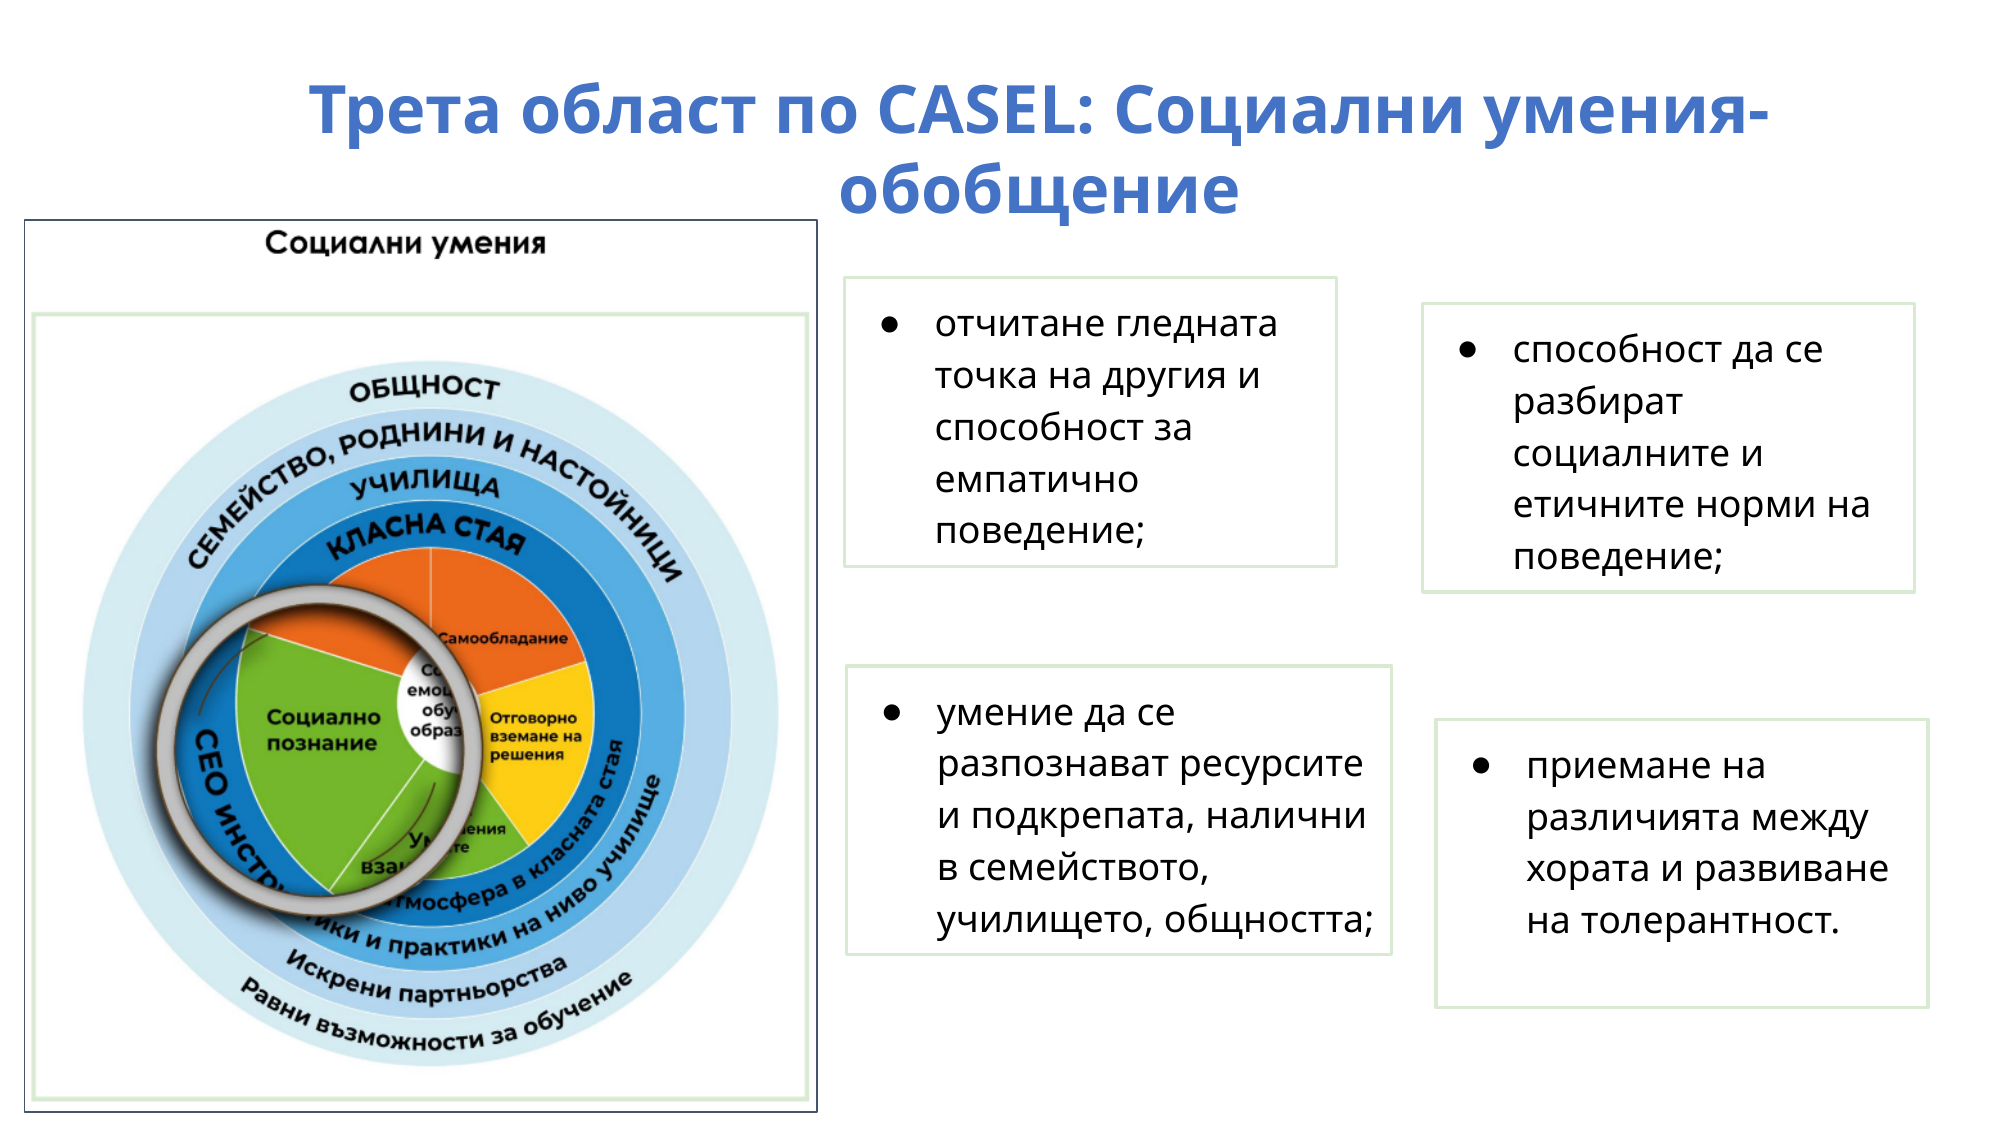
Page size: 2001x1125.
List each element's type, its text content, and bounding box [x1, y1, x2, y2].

picture [24, 220, 817, 1112]
text_box приемане на различията между хората и развиване на толерантност. [1435, 719, 1929, 1008]
text_box способност да се разбират социалните и етичните норми на поведение; [1422, 303, 1915, 593]
text_box отчитане гледната точка на другия и способност за емпатично поведение; [844, 277, 1337, 567]
title Трета област по CASEL: Социални умения- обобщение [108, 47, 1972, 173]
text_box умение да се разпознават ресурсите и подкрепата, налични в семейството, училището, общността; [846, 665, 1392, 955]
